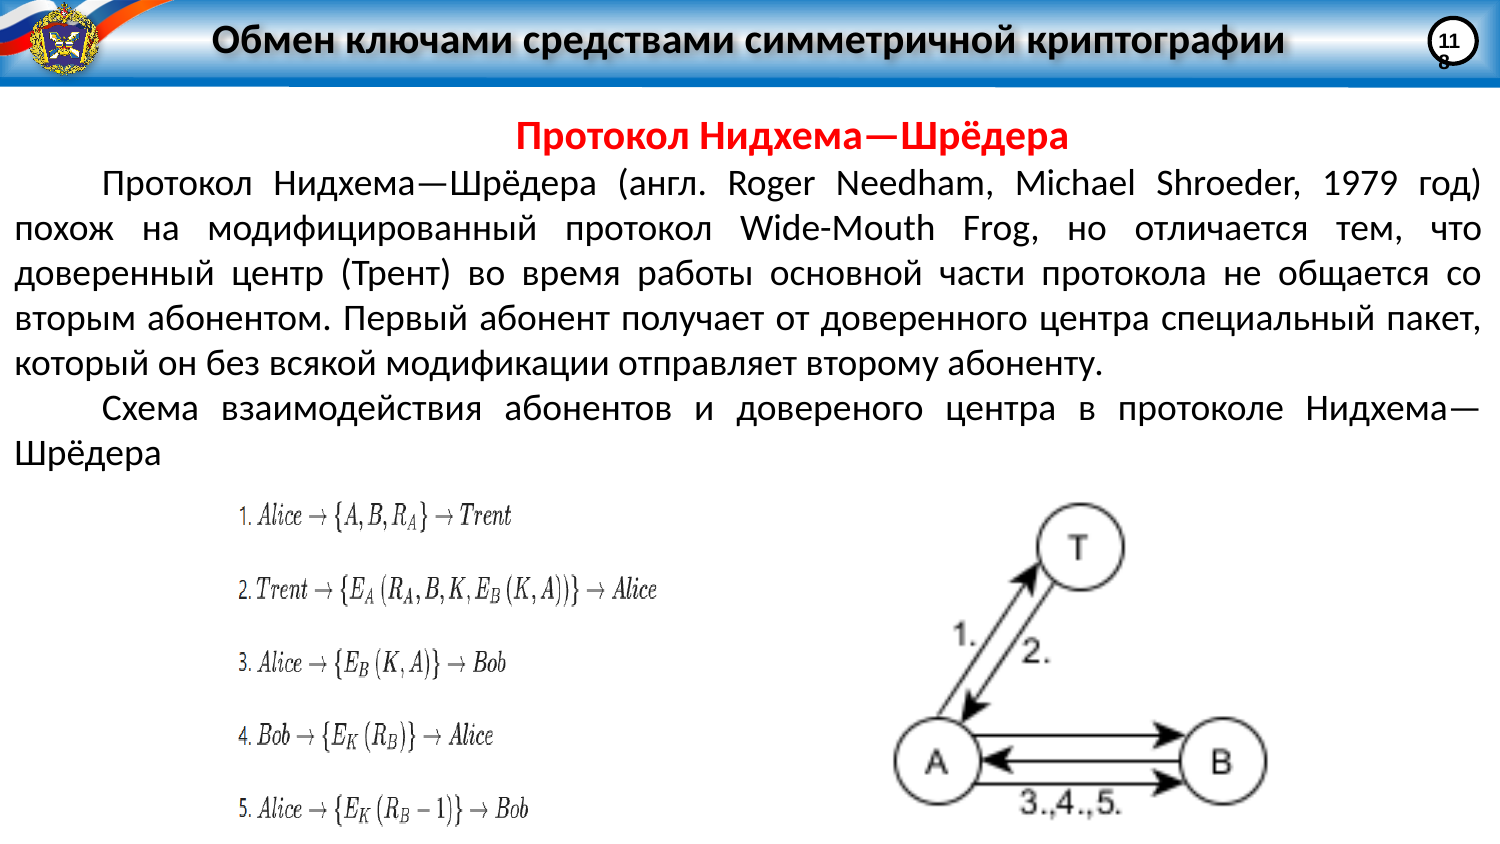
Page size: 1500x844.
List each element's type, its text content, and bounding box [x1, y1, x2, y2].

picture [851, 461, 1309, 844]
text_box Протокол Нидхема—Шрёдера Протокол Нидхема—Шрёдера (англ. Roger Needham, Michael Shroeder, 1979 год) похож на модифицированный протокол Wide-Mouth Frog, но отличается тем, что доверенный центр (Трент) во время работы основной части протокола не общается со вторым абонентом. Первый абонент получает от доверенного центра специальный пакет, который он без всякой модификации отправляет второму абоненту. Схема взаимодействия абонентов и довереного центра в протоколе Нидхема—Шрёдера [0, 100, 1499, 560]
title Обмен ключами средствами симметричной криптографии [0, 0, 1499, 100]
picture [218, 463, 668, 844]
slide_number 118 [1423, 12, 1483, 68]
